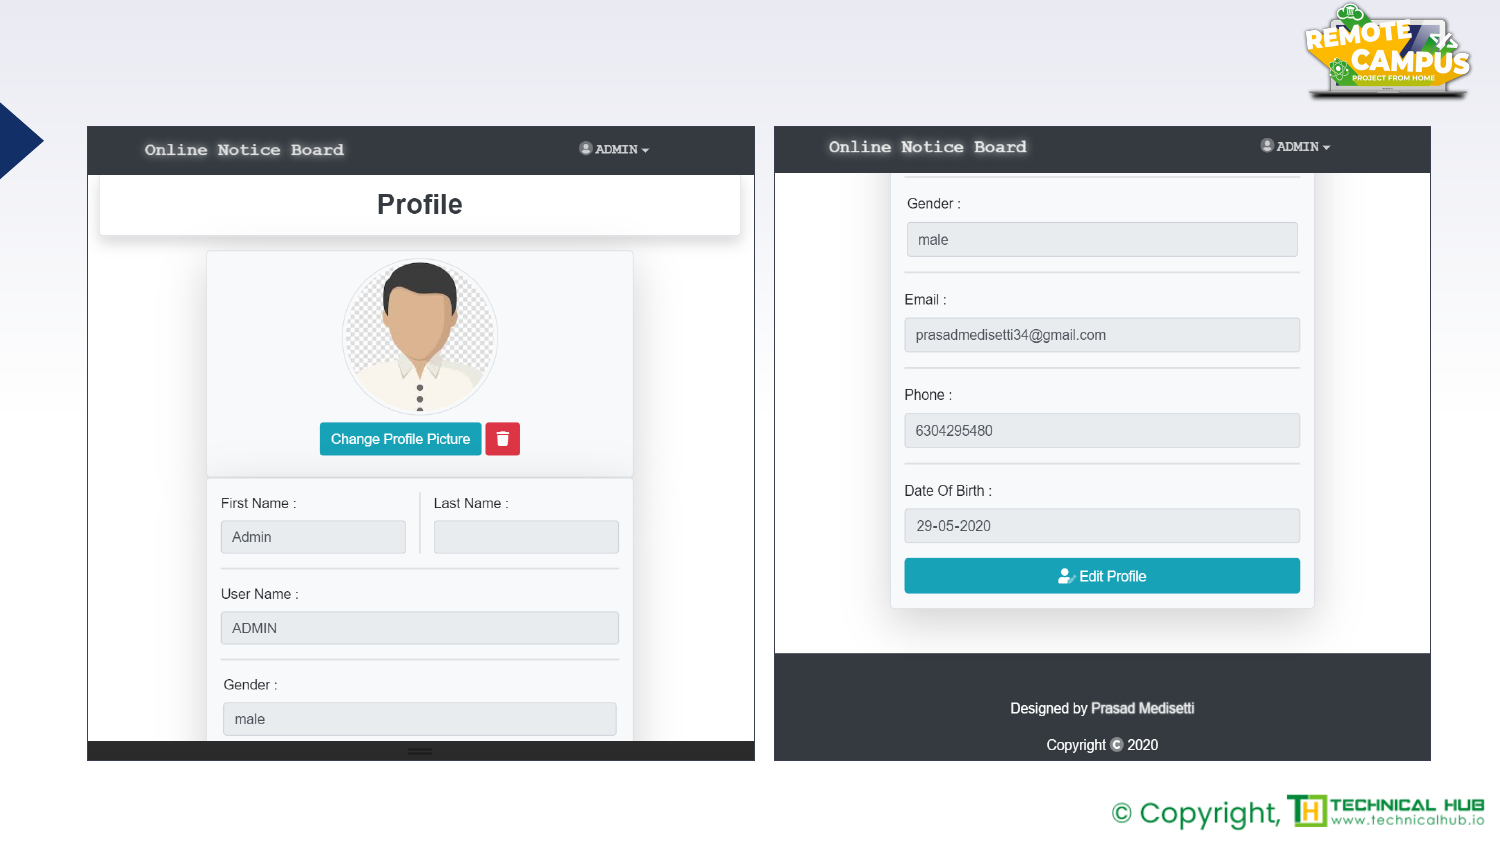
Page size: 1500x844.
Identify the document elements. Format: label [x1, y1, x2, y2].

picture [774, 126, 1431, 761]
picture [1299, 0, 1475, 105]
picture [87, 126, 755, 761]
picture [1100, 790, 1500, 835]
